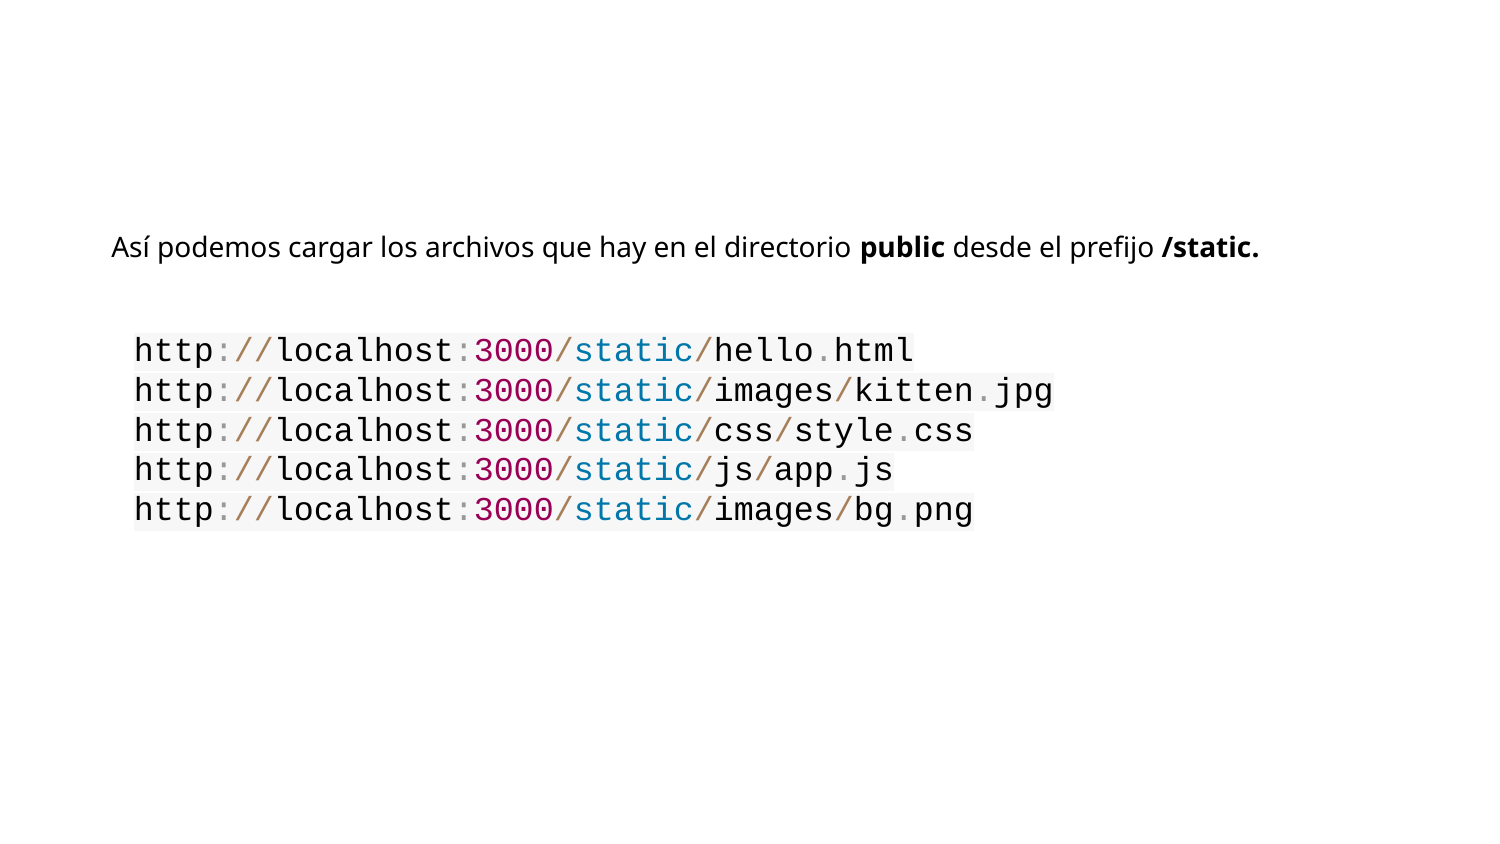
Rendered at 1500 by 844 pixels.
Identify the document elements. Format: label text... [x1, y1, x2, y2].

text_box http://localhost:3000/static/hello.html http://localhost:3000/static/images/kitten.jpg http://localhost:3000/static/css/style.css http://localhost:3000/static/js/app.js http://localhost:3000/static/images/bg.png [118, 312, 1170, 607]
text_box Así podemos cargar los archivos que hay en el directorio public desde el prefijo /static. [96, 209, 1379, 269]
